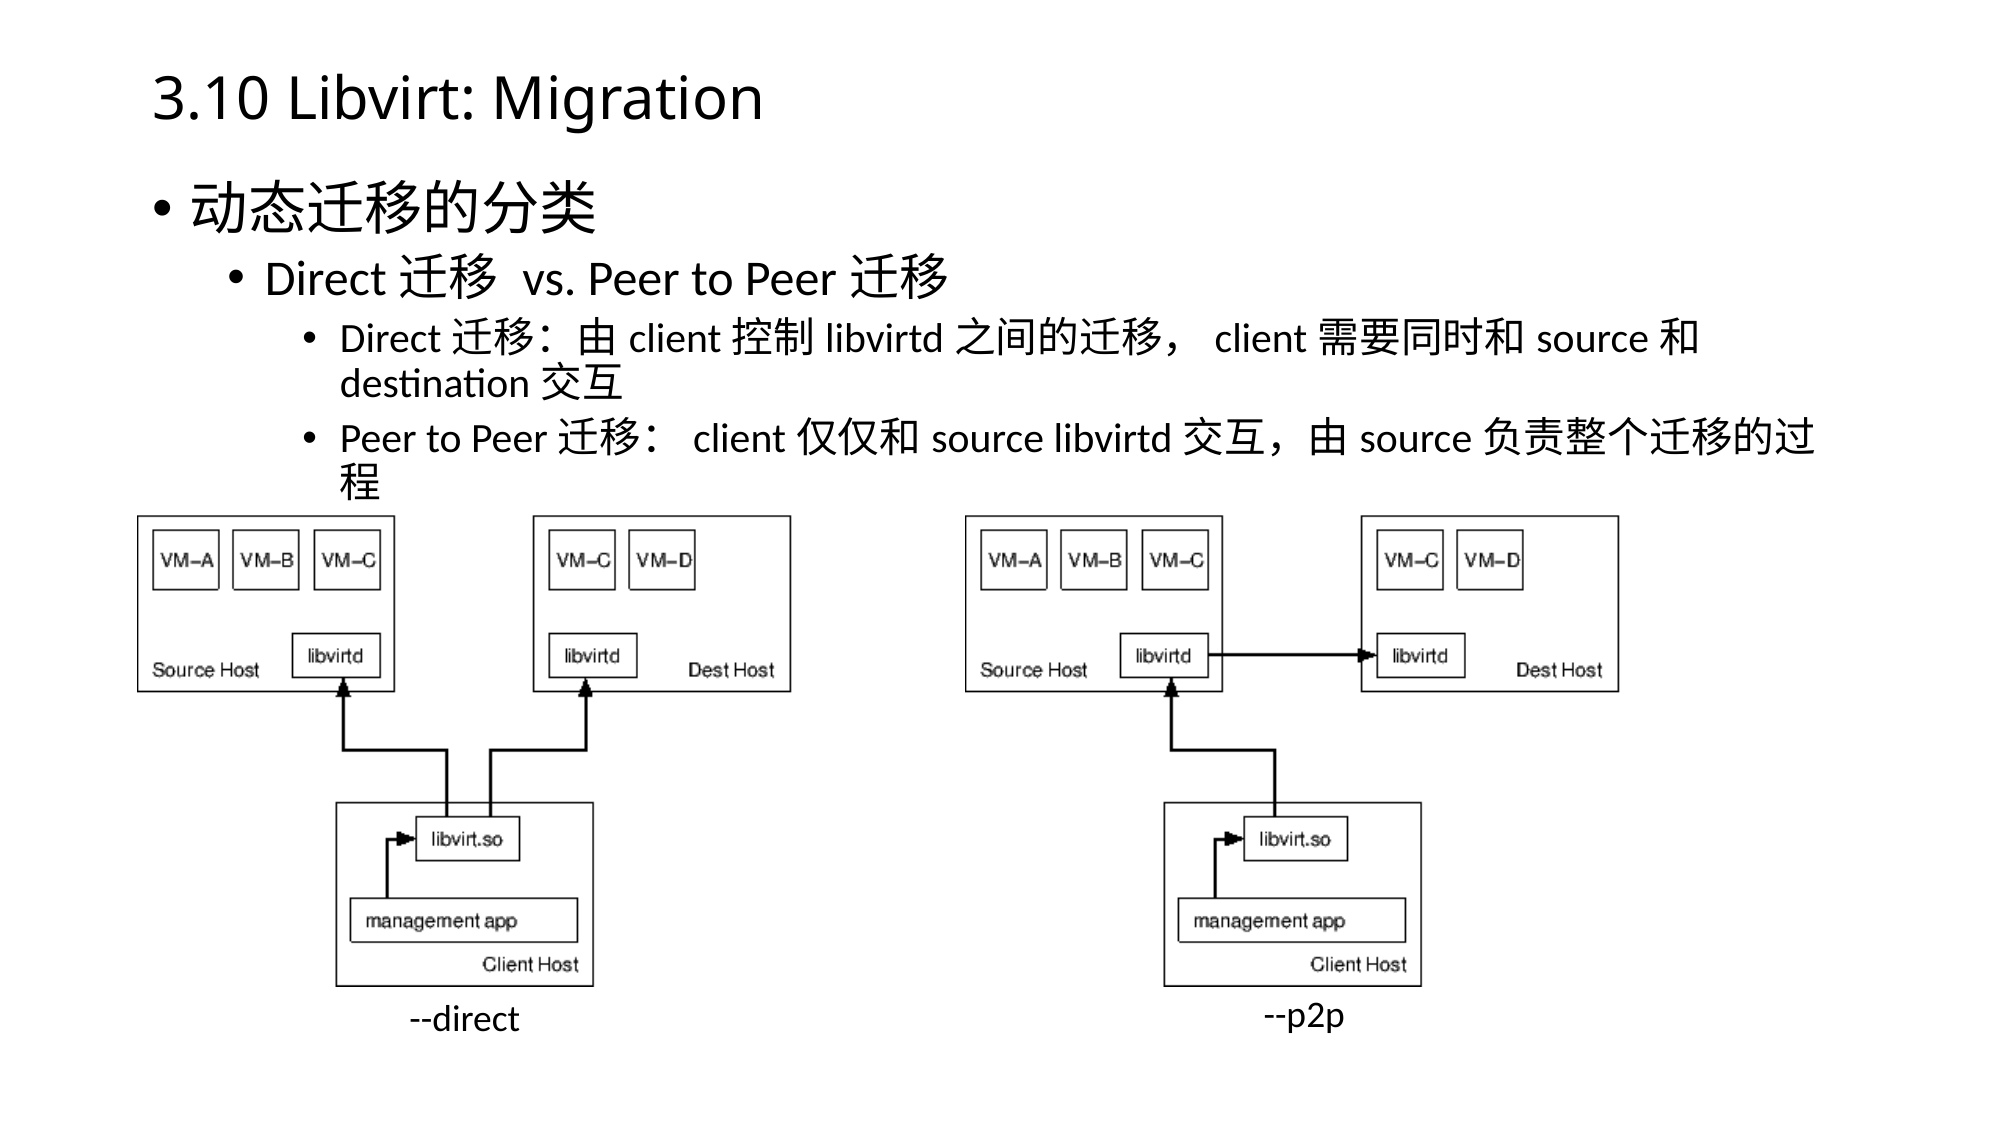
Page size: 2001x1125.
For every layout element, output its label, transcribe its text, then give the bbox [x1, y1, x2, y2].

title 3.10 Libvirt: Migration [137, 59, 1863, 140]
picture [137, 514, 793, 987]
picture [965, 514, 1621, 987]
list 动态迁移的分类 Direct迁移 vs. Peer to Peer迁移 Direct迁移：由client控制libvirtd之间的迁移，client需要同时和source和destination交互 Peer to Peer迁移：client仅仅和source libvirtd交互，由source负责整个迁移的过程 [137, 171, 1863, 1014]
text_box --direct [394, 987, 535, 1047]
text_box --p2p [1248, 987, 1360, 1043]
